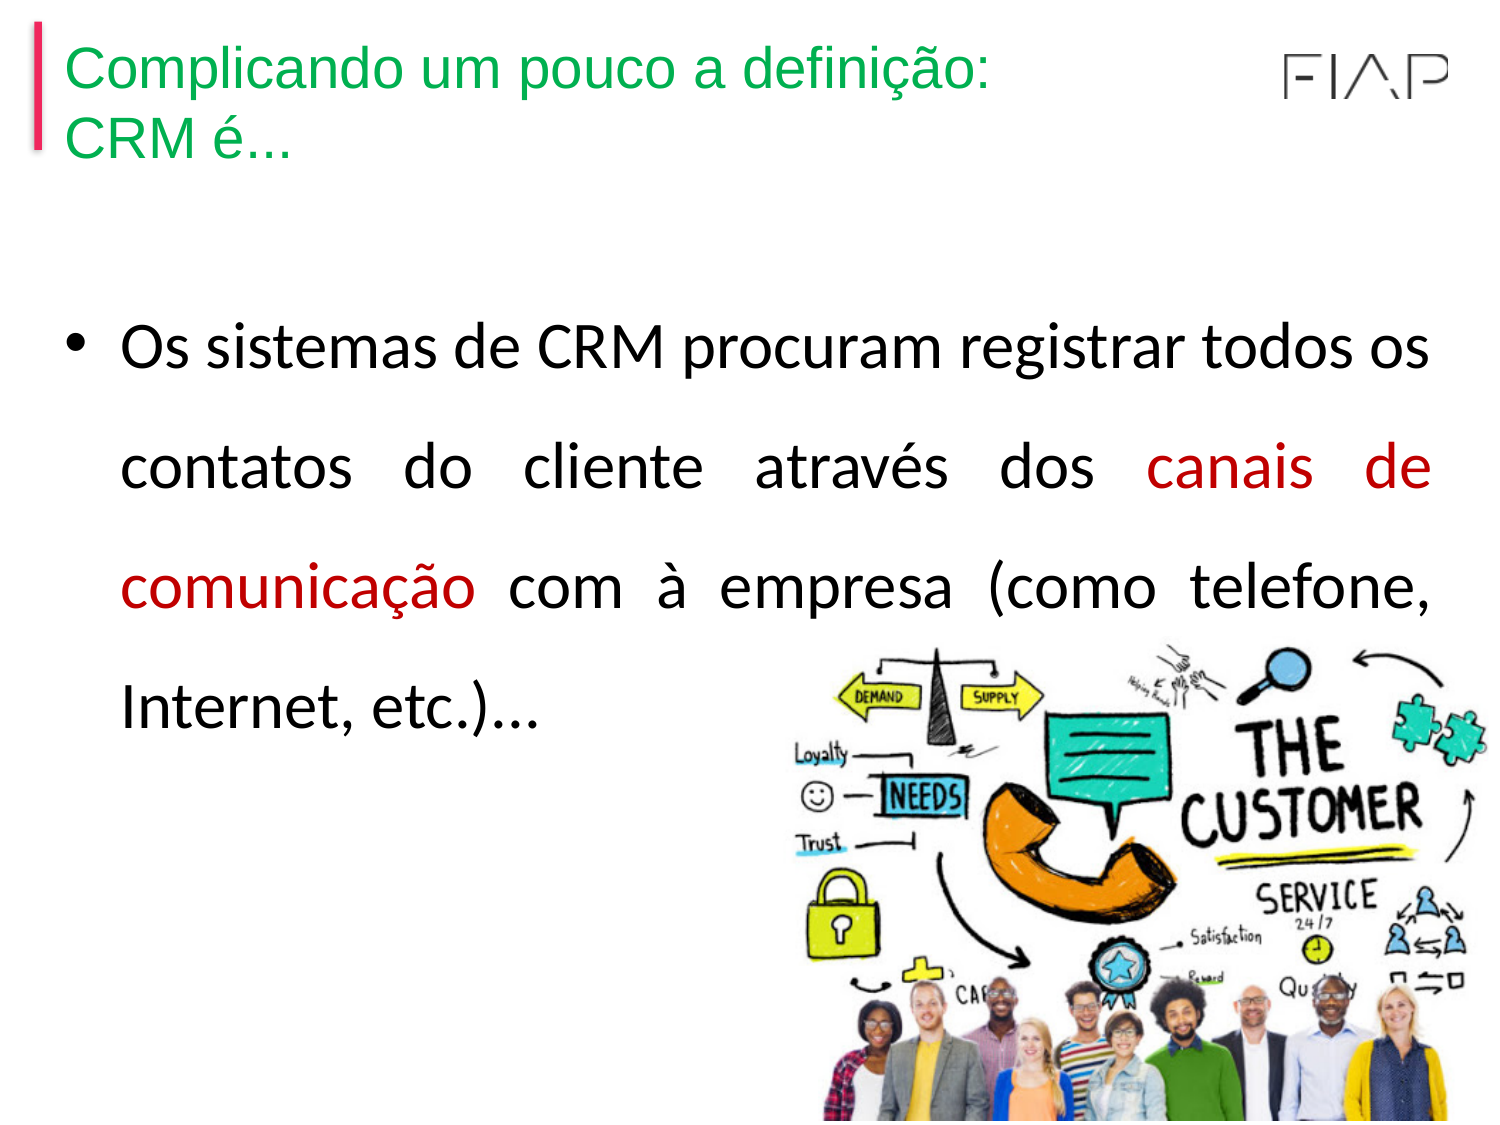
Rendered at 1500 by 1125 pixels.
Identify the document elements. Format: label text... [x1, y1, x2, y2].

list Os sistemas de CRM procuram registrar todos os contatos do cliente através dos canais de comunicação com à empresa (como telefone, Internet, etc.)... [49, 254, 1448, 975]
picture [1283, 53, 1449, 99]
text_box [34, 21, 43, 151]
picture [773, 636, 1500, 1121]
title Complicando um pouco a definição: CRM é... [49, 0, 1285, 202]
